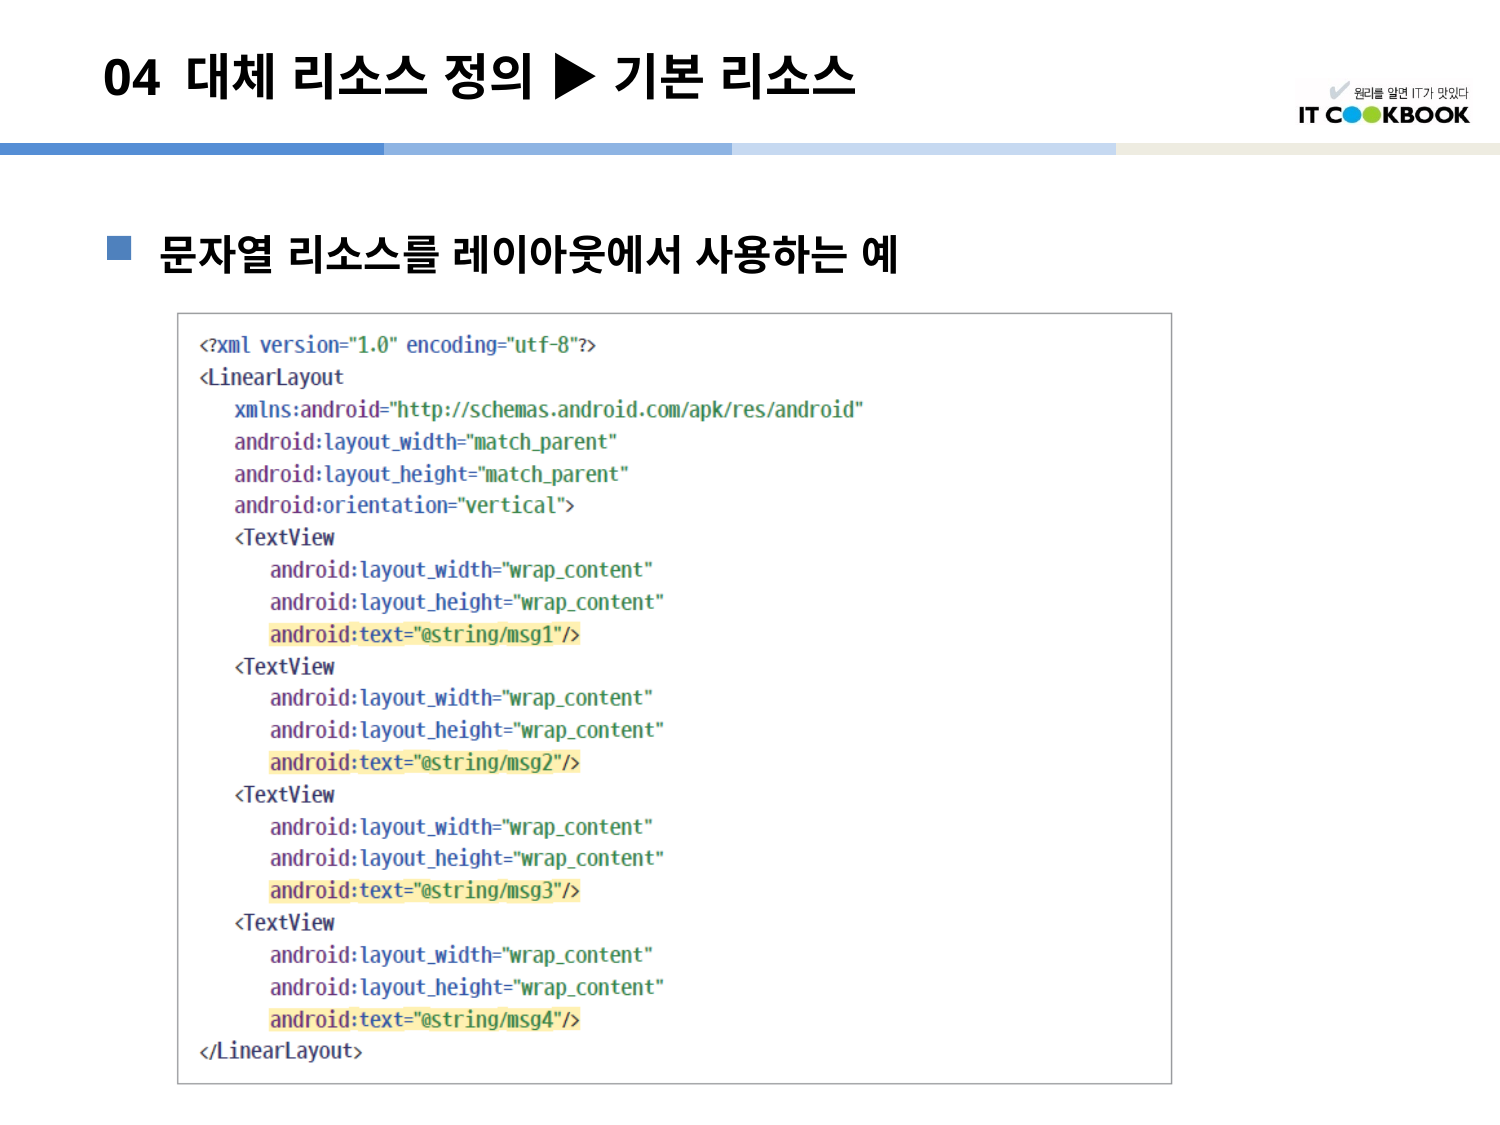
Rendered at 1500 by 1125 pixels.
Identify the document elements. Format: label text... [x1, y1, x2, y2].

picture [162, 309, 1184, 1092]
picture [1295, 78, 1473, 125]
list 문자열 리소스를 레이아웃에서 사용하는 예 [88, 196, 1436, 1083]
title 04 대체 리소스 정의 ▶ 기본 리소스 [88, 30, 1436, 121]
